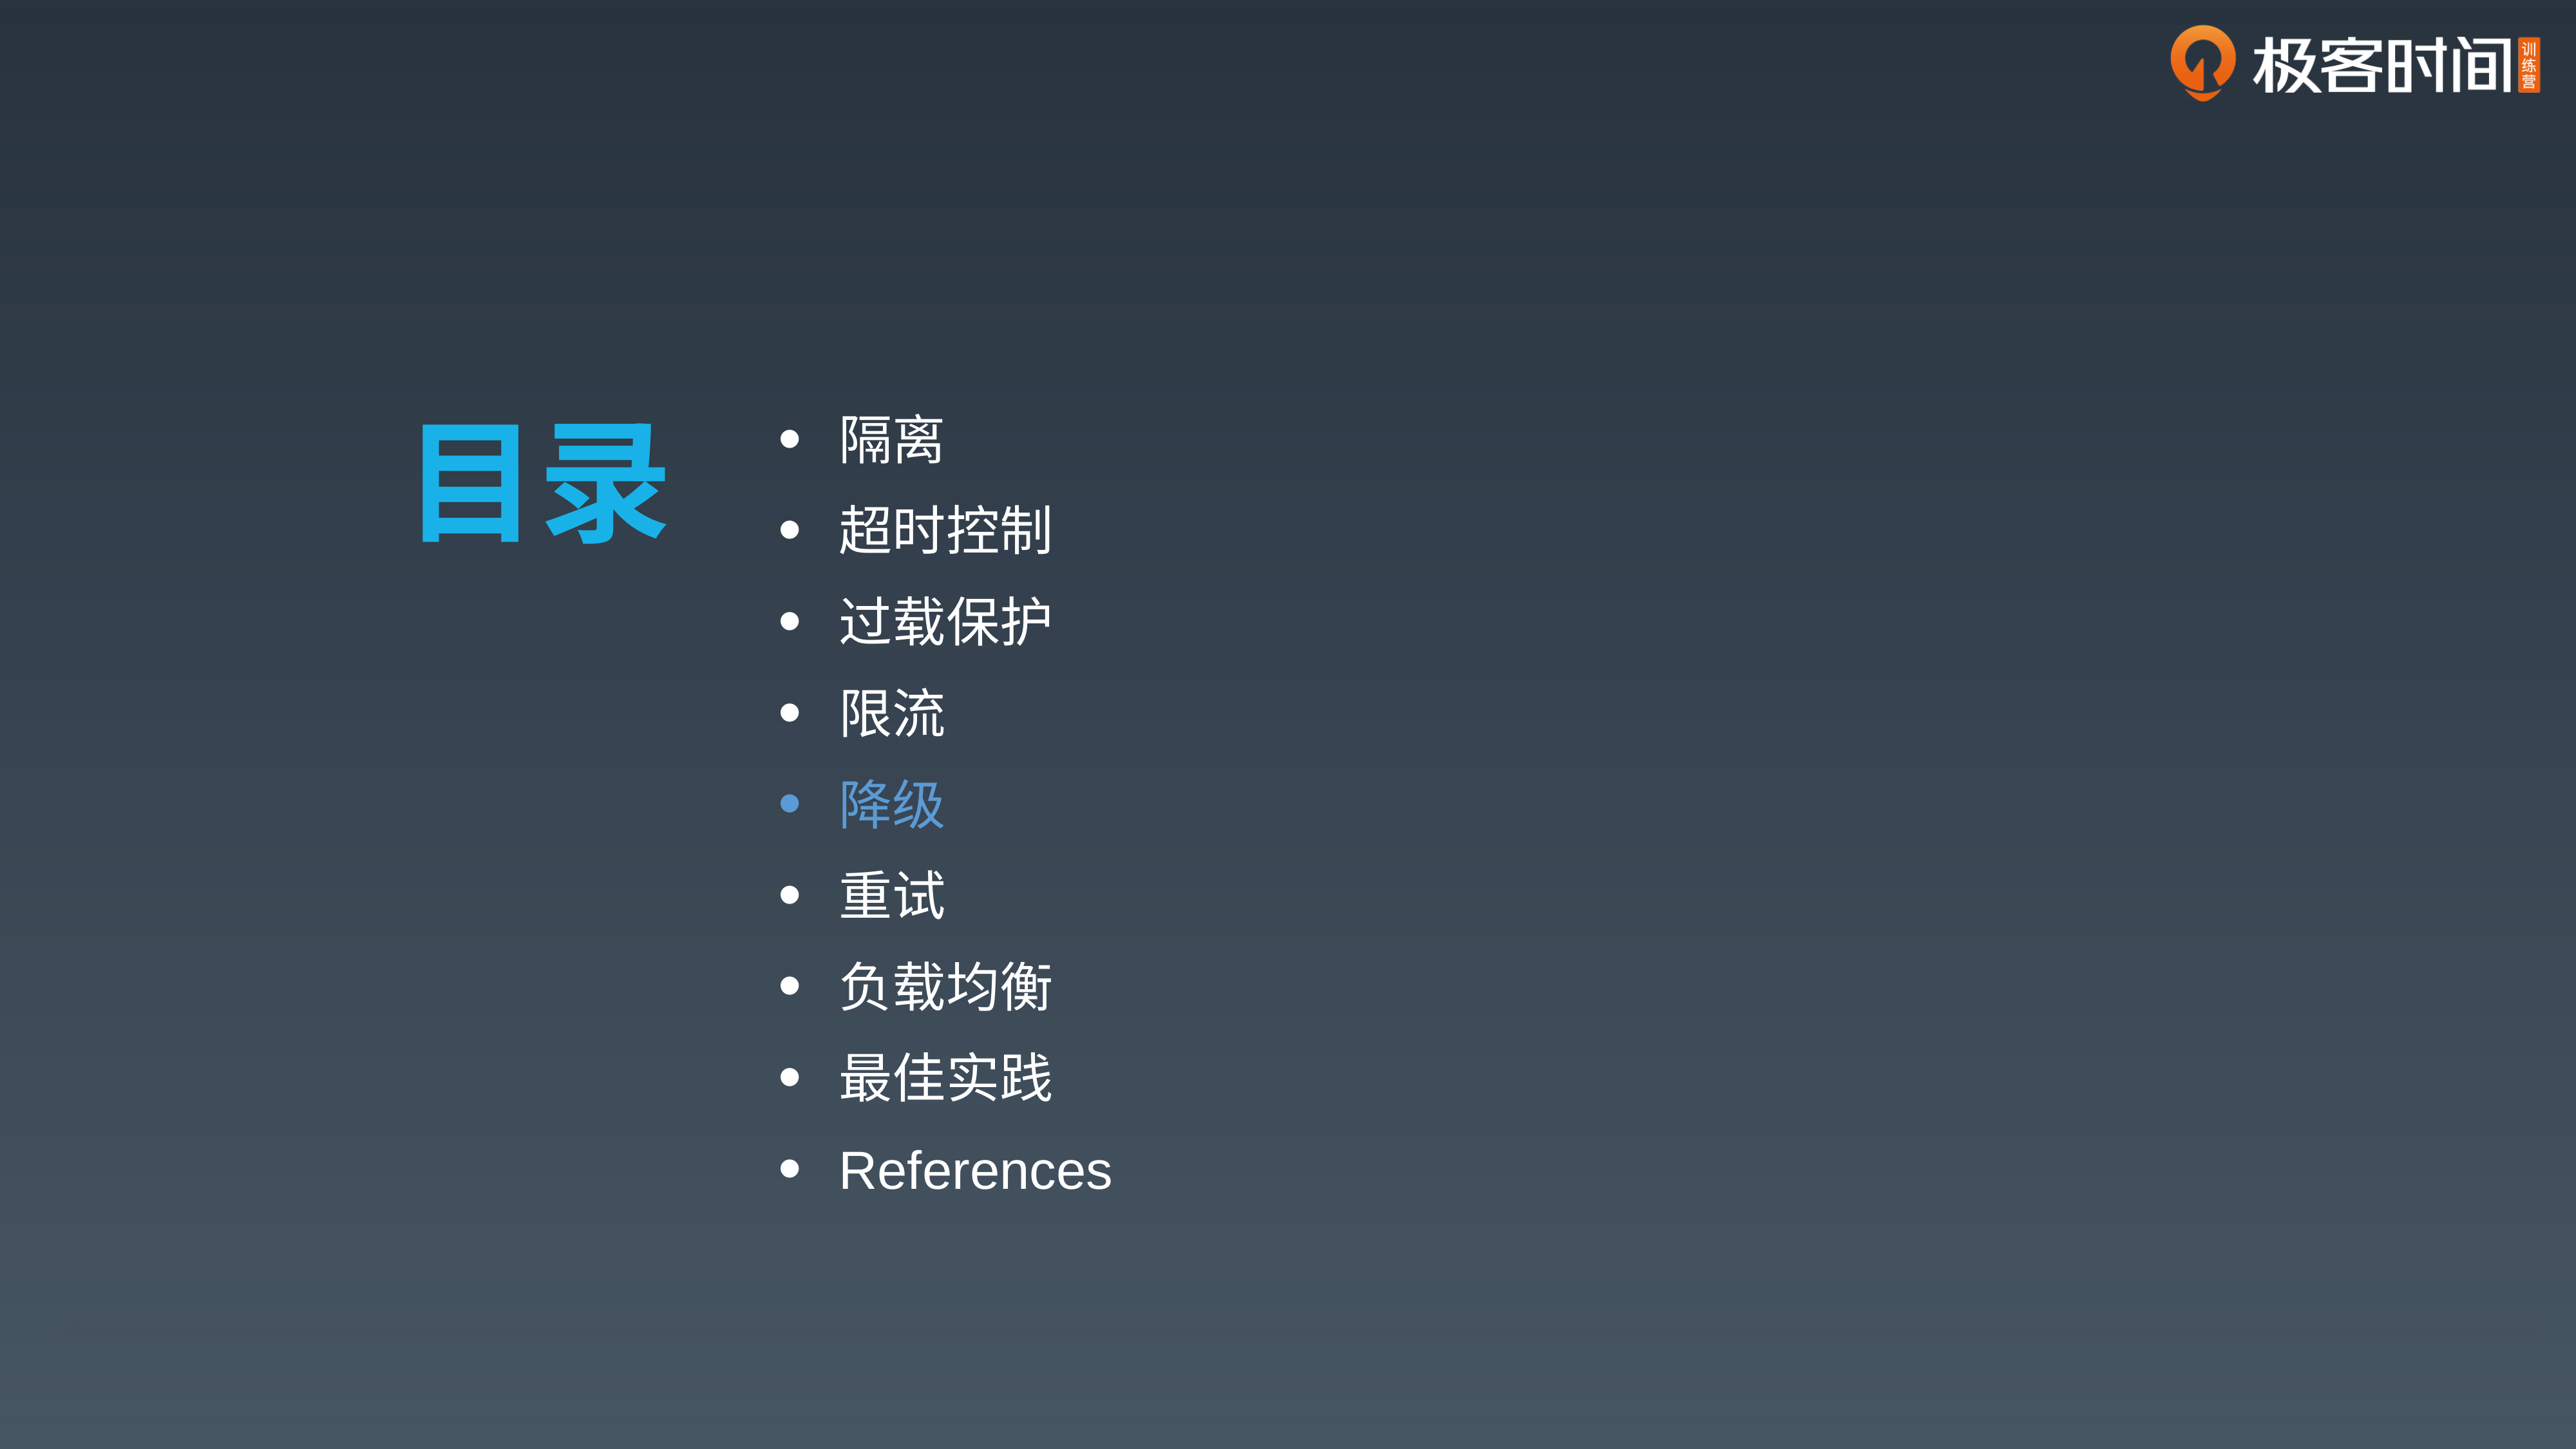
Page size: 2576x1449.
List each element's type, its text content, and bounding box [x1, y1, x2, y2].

list 隔离 超时控制 过载保护 限流 降级 重试 负载均衡 最佳实践 References [773, 400, 2320, 1224]
picture [0, 0, 2576, 1449]
